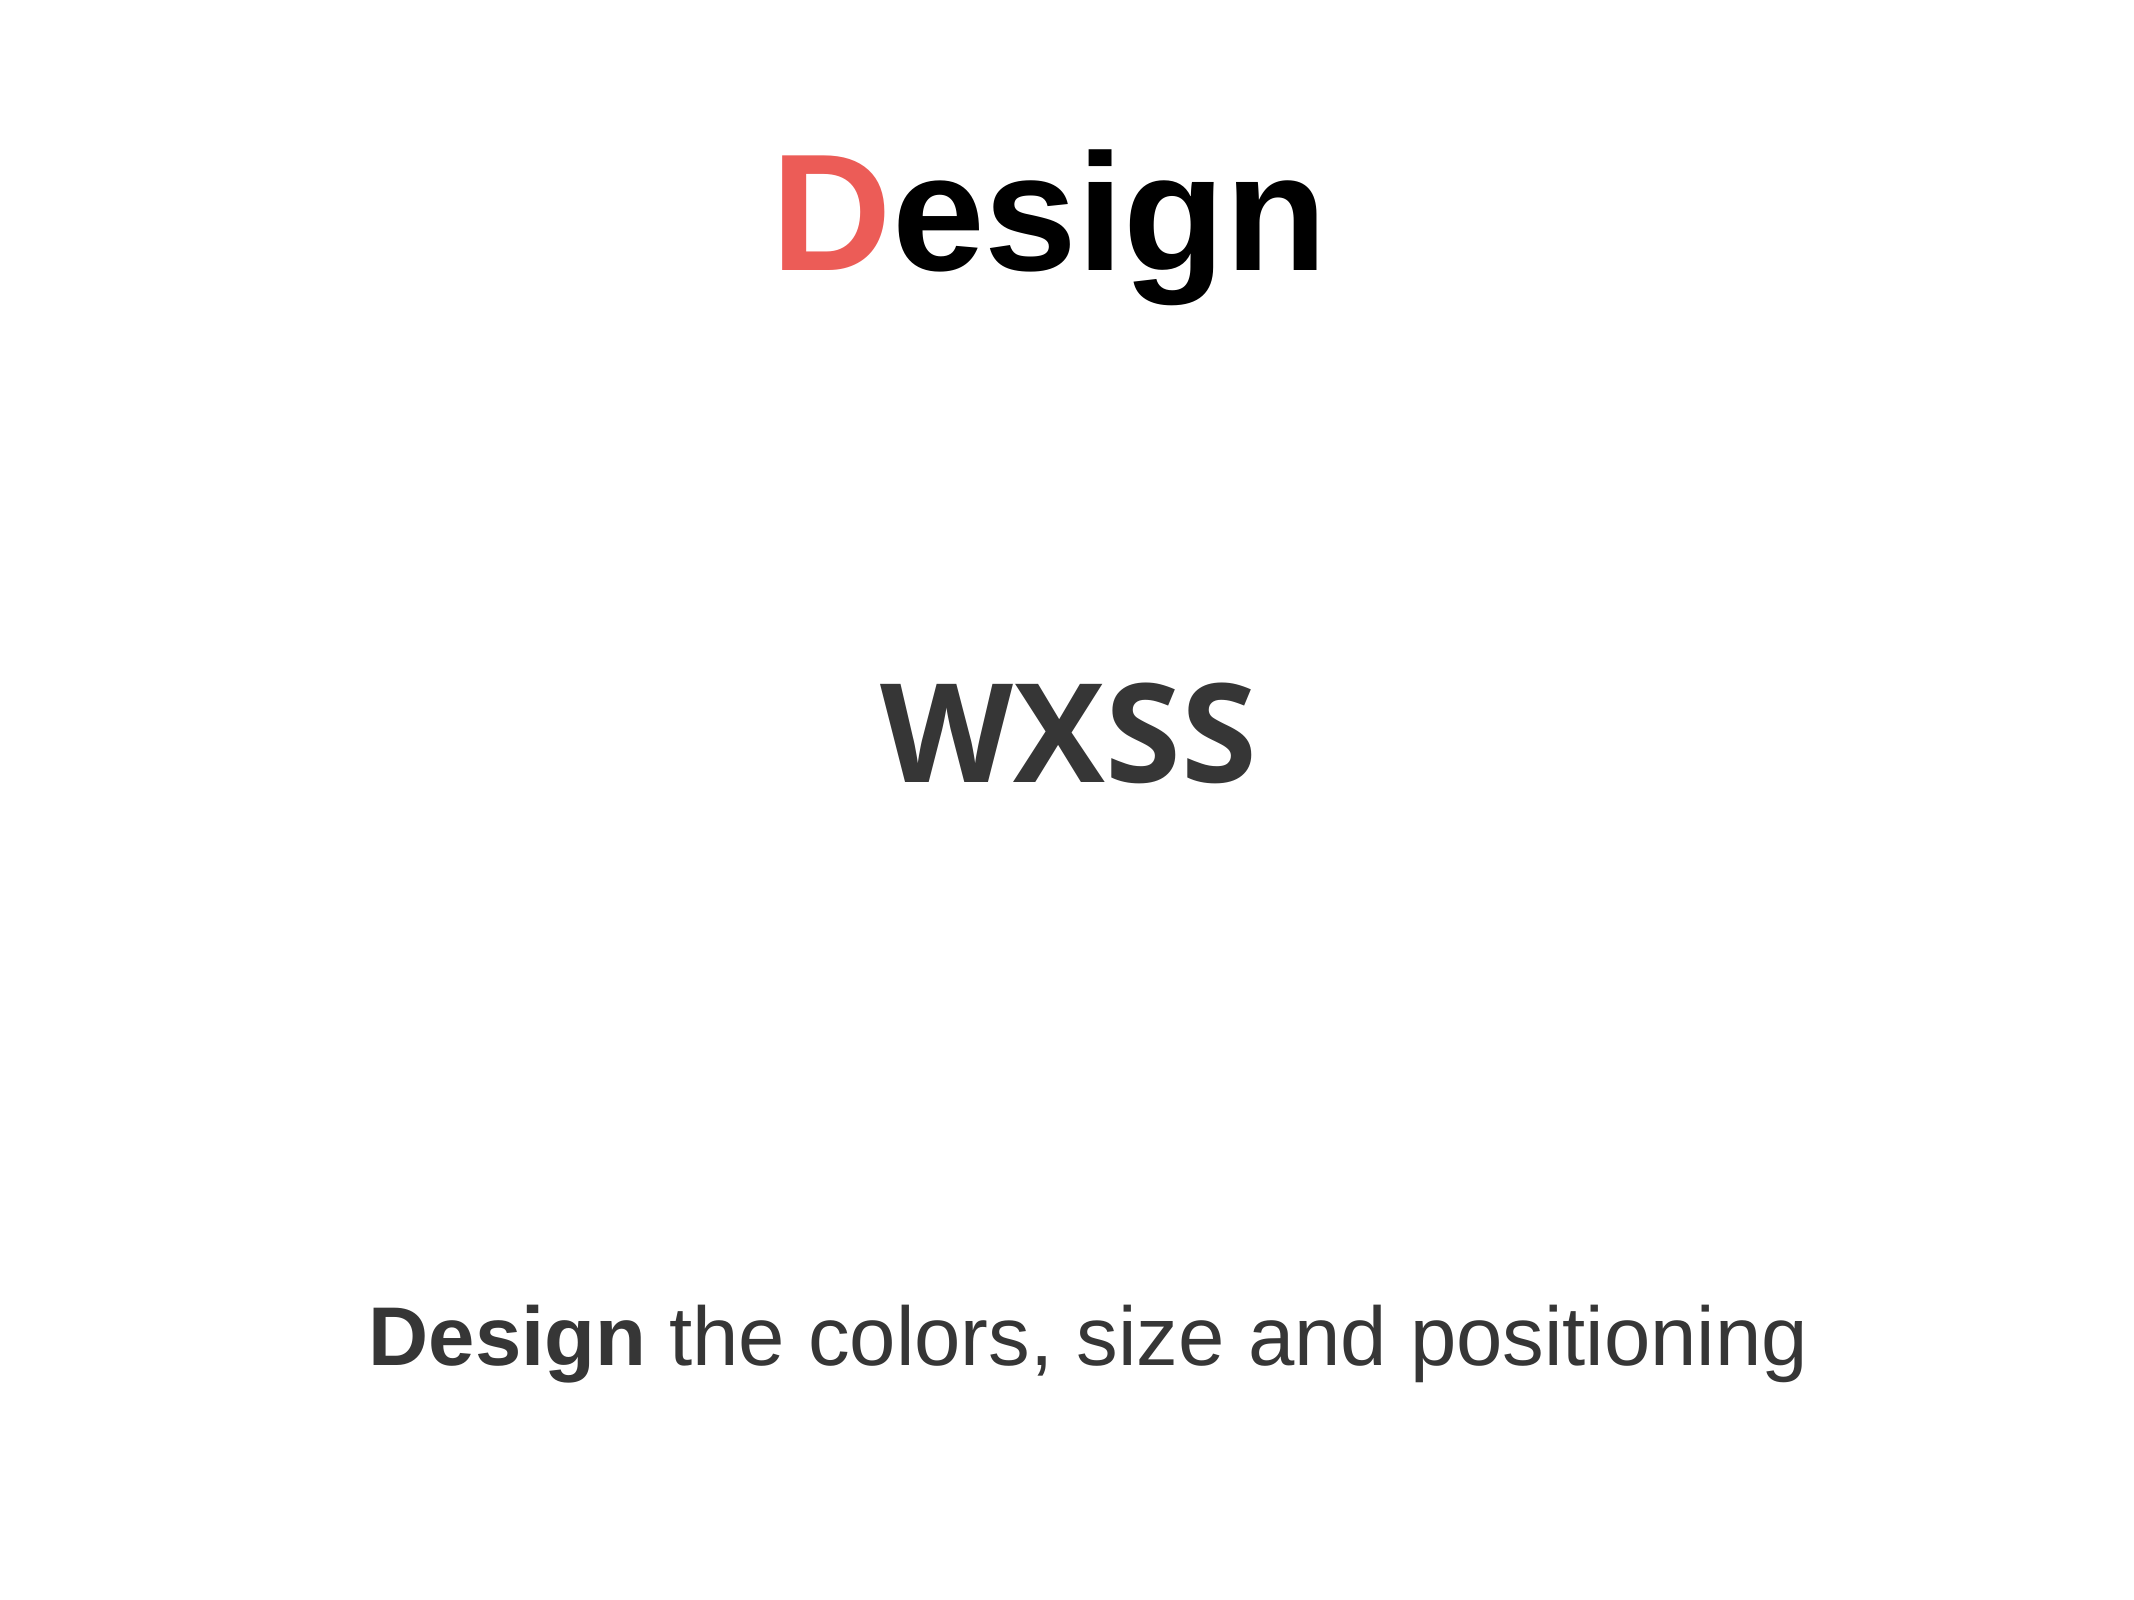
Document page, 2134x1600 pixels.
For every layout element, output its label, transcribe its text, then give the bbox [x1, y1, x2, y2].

text_box WXSS [874, 639, 1264, 817]
text_box Design the colors, size and positioning [362, 1275, 1816, 1388]
text_box Design [765, 97, 1334, 311]
